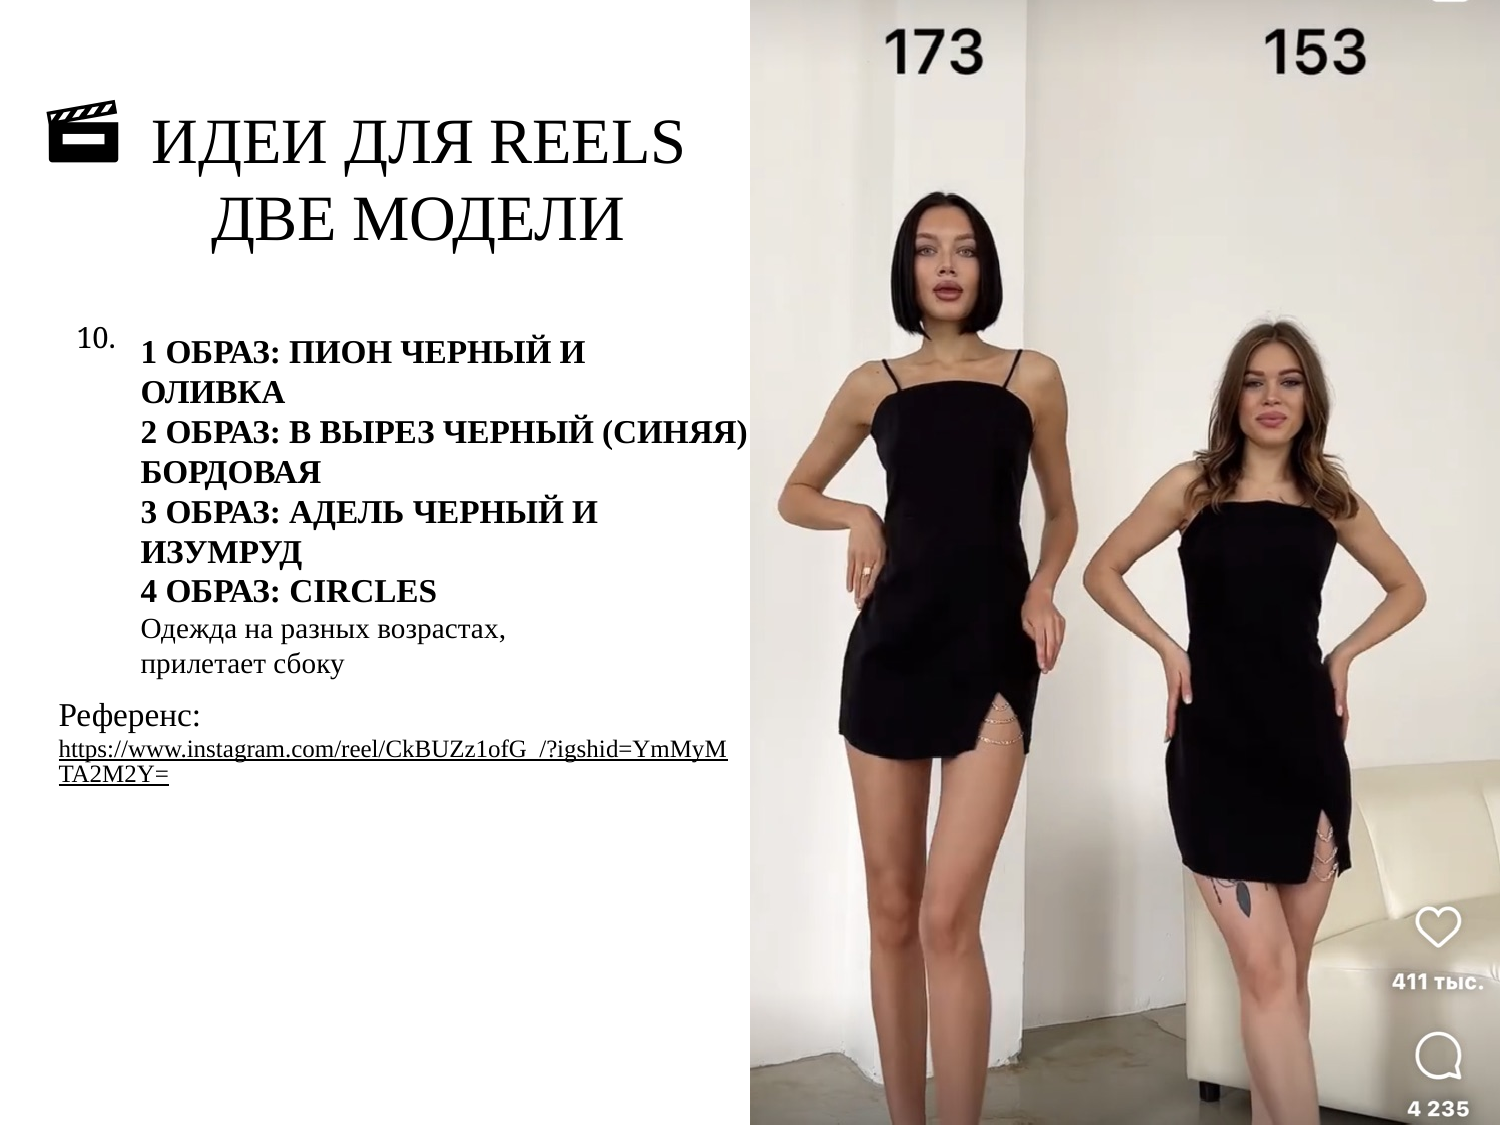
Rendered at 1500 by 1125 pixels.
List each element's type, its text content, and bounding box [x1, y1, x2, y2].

text_box 10. [74, 317, 124, 355]
text_box 1 ОБРАЗ: ПИОН ЧЕРНЫЙ И ОЛИВКА 2 ОБРАЗ: В ВЫРЕЗ ЧЕРНЫЙ (СИНЯЯ) И БОРДОВАЯ 3 ОБРАЗ: АДЕЛЬ ЧЕРНЫЙ И ИЗУМРУД 4 ОБРАЗ: CIRCLES Одежда на разных возрастах, прилетает сбоку [140, 328, 744, 760]
picture [749, 0, 1500, 1125]
text_box Референс: https://www.instagram.com/reel/CkBUZz1ofG_/?igshid=YmMyMTA2M2Y= [58, 691, 739, 763]
picture [40, 89, 125, 174]
title ИДЕИ ДЛЯ REELS ДВЕ МОДЕЛИ [150, 94, 744, 287]
